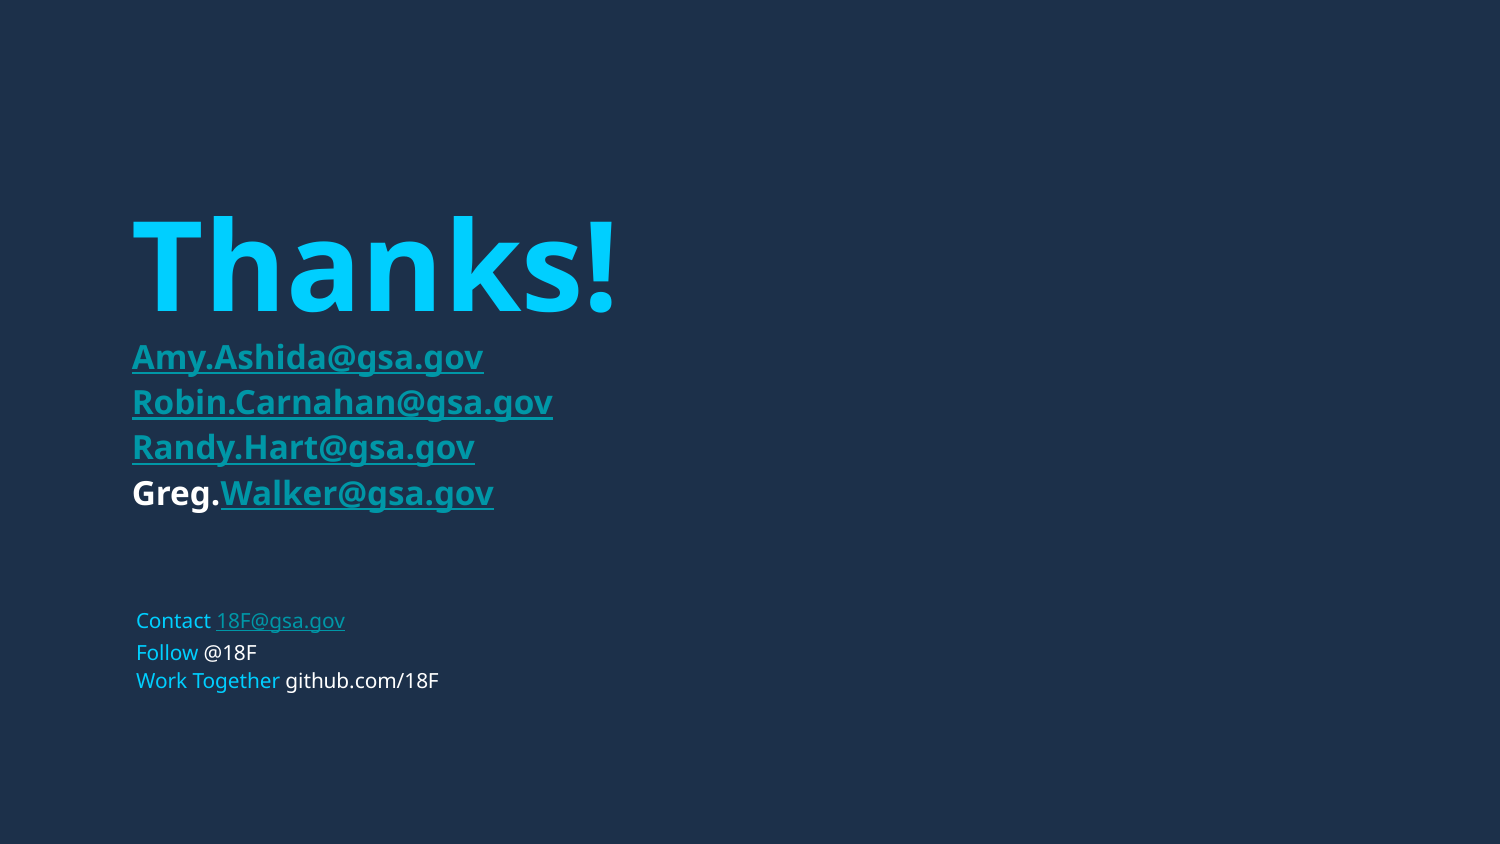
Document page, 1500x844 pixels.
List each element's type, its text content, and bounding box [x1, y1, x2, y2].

title Thanks! Amy.Ashida@gsa.gov Robin.Carnahan@gsa.gov Randy.Hart@gsa.gov Greg.Walker@gsa.gov [116, 87, 1329, 701]
list Contact 18F@gsa.gov Follow @18F Work Together github.com/18F [120, 588, 492, 807]
